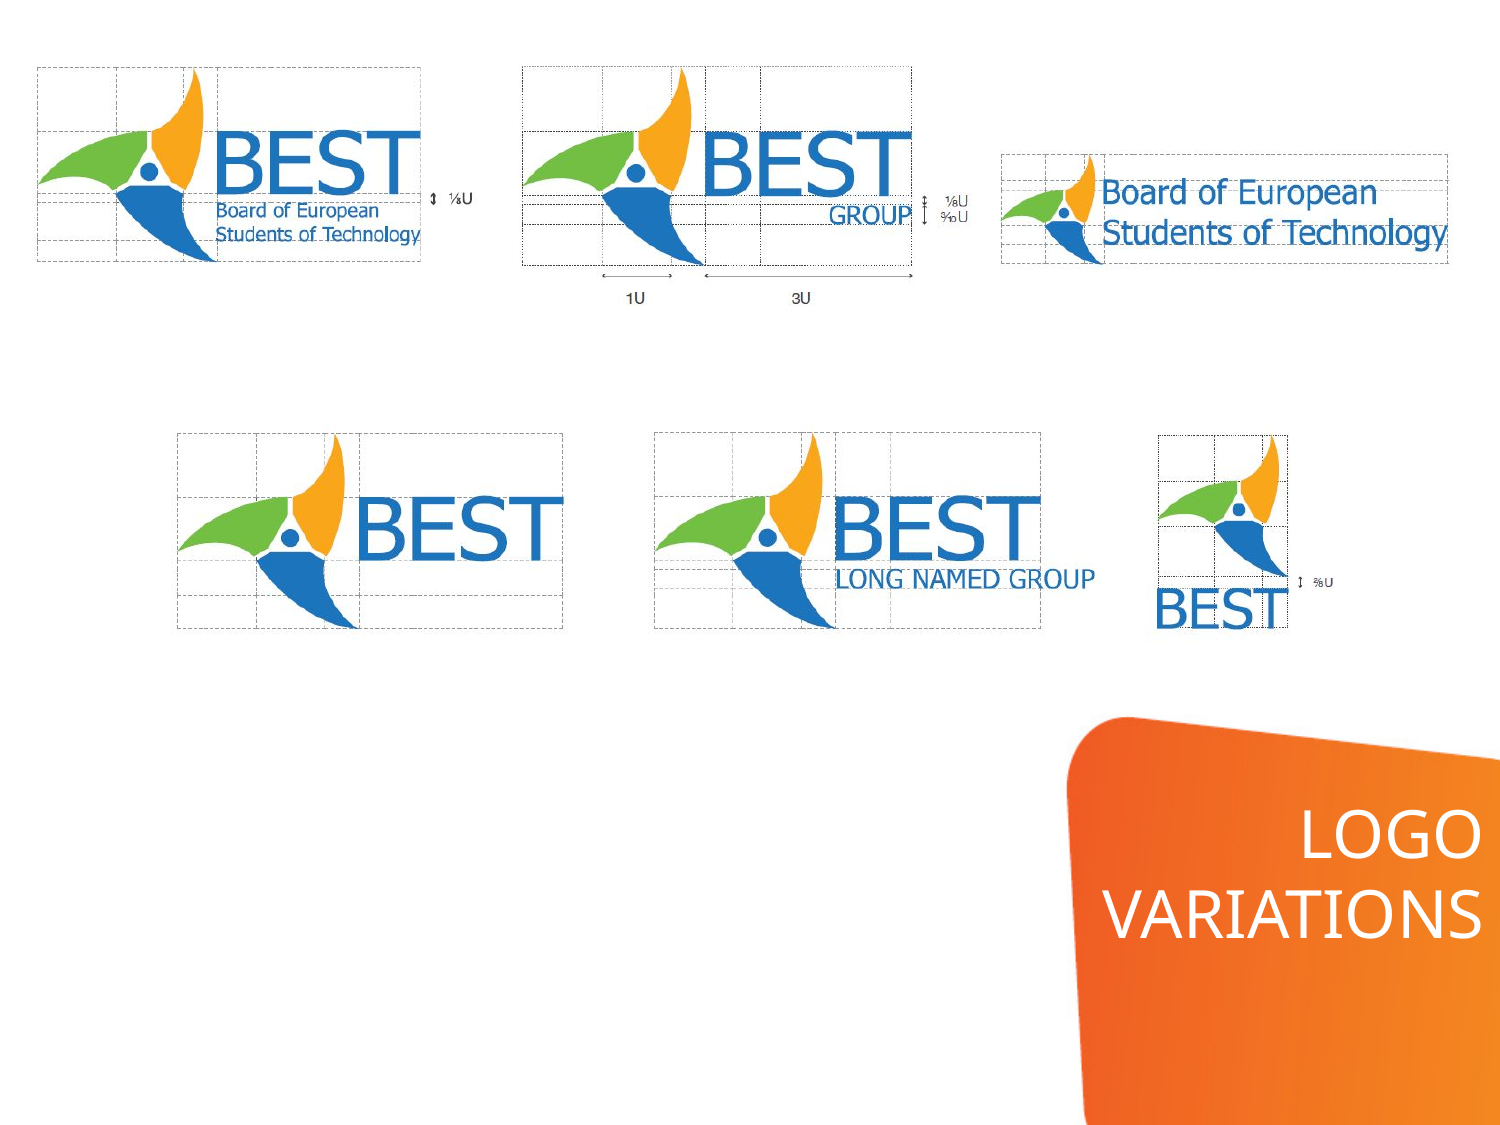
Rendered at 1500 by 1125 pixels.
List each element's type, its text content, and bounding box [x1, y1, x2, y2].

text_box LOGO VARIATIONS [1080, 786, 1500, 958]
picture [0, 0, 1500, 1125]
